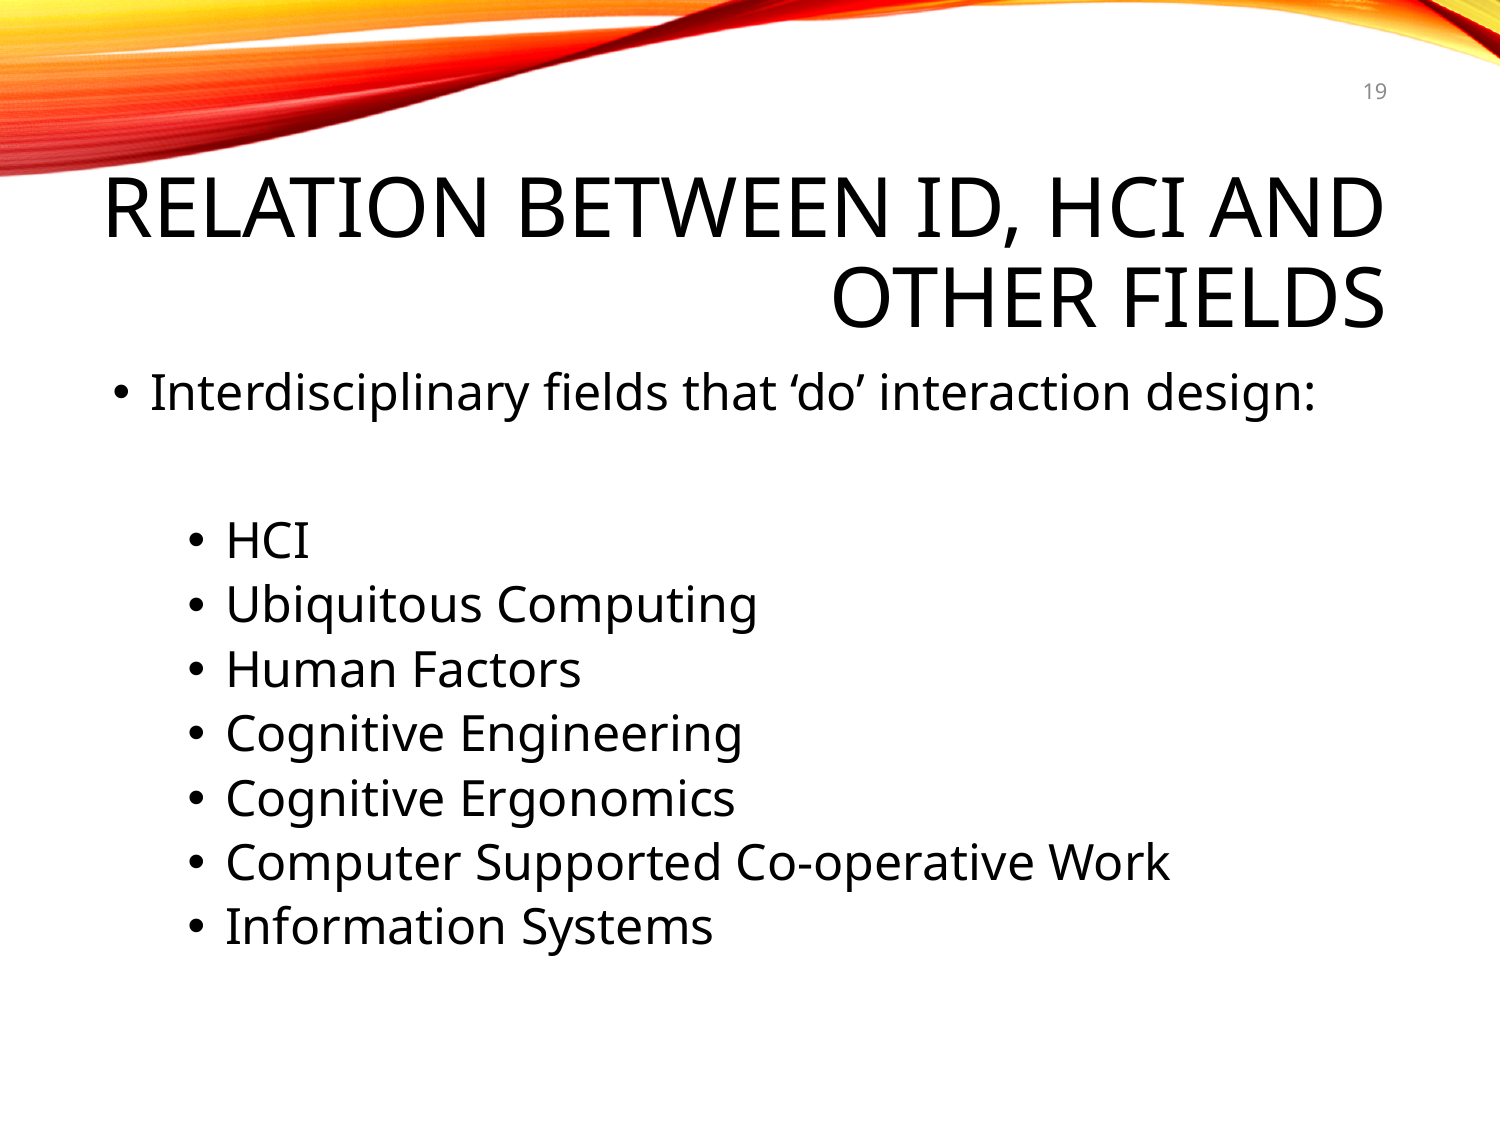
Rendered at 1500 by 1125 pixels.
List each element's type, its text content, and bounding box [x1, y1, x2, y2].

slide_number 19 [1078, 62, 1403, 123]
list Interdisciplinary fields that ‘do’ interaction design: HCI Ubiquitous Computing Human Factors Cognitive Engineering Cognitive Ergonomics Computer Supported Co-operative Work Information Systems [97, 362, 1403, 1028]
title Relation between ID, HCI and other fields [0, 149, 1403, 362]
picture [0, 0, 1500, 178]
